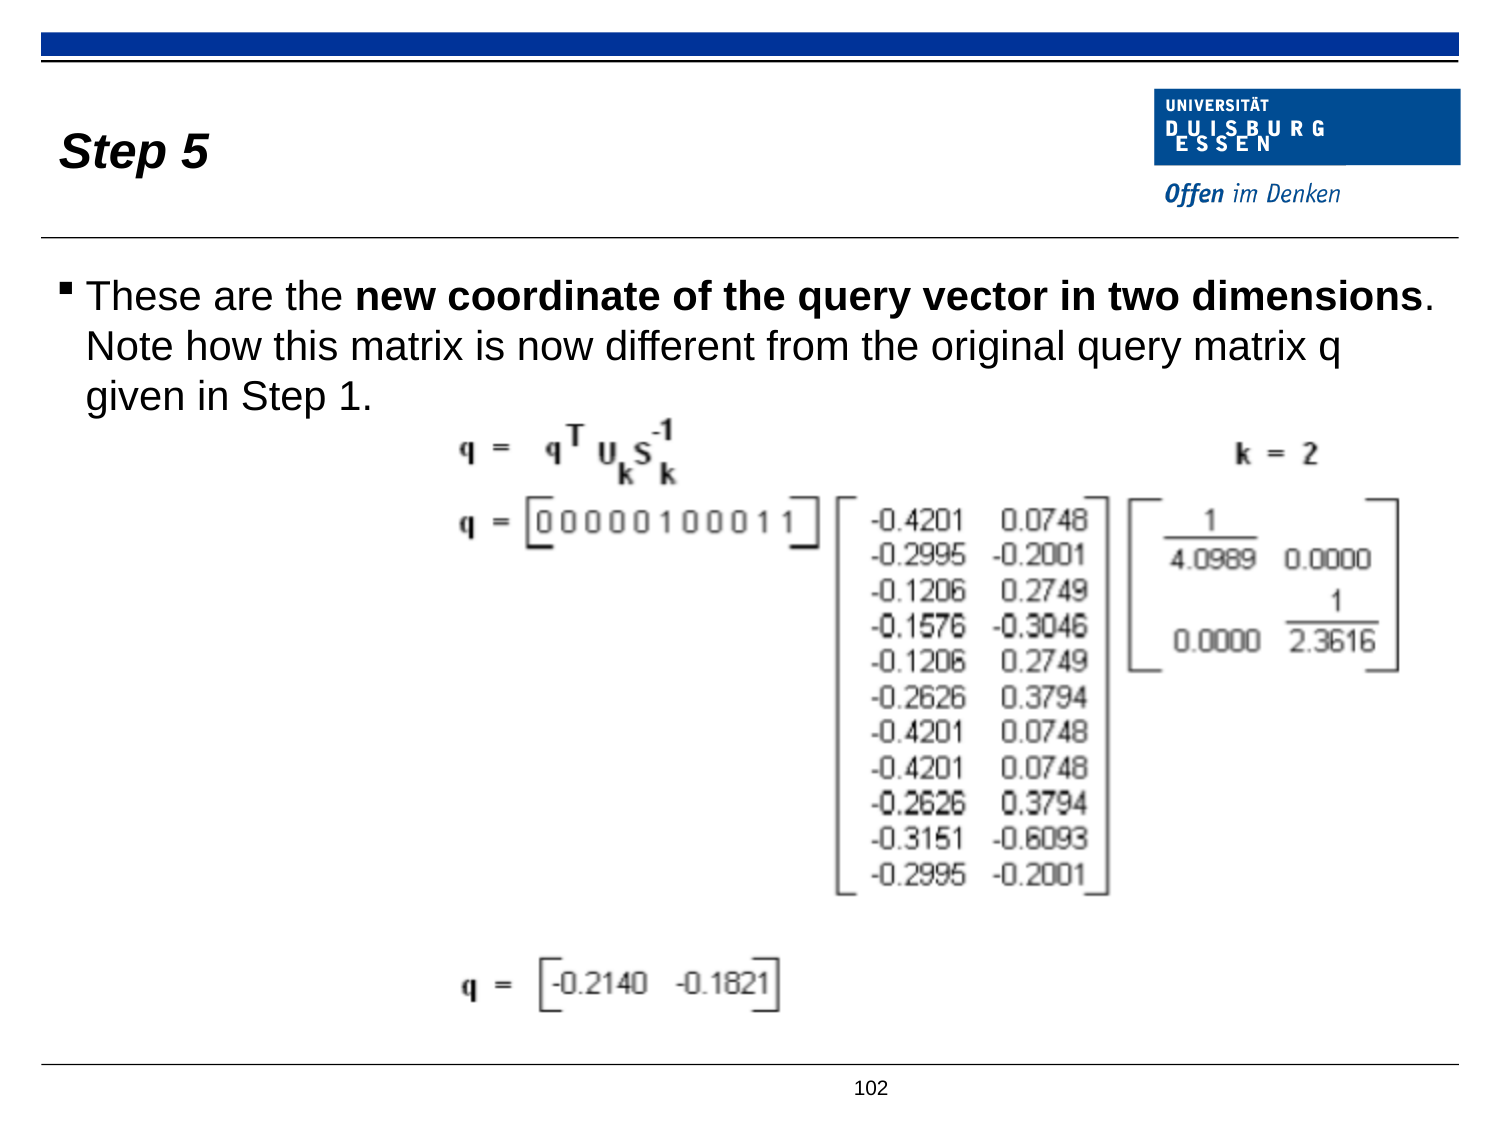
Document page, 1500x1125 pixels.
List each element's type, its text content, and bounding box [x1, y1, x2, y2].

list These are the new coordinate of the query vector in two dimensions. Note how this matrix is now different from the original query matrix q given in Step 1. [40, 260, 1459, 1048]
picture [1154, 80, 1461, 213]
title Step 5 [58, 79, 1126, 218]
picture [439, 412, 1409, 1030]
